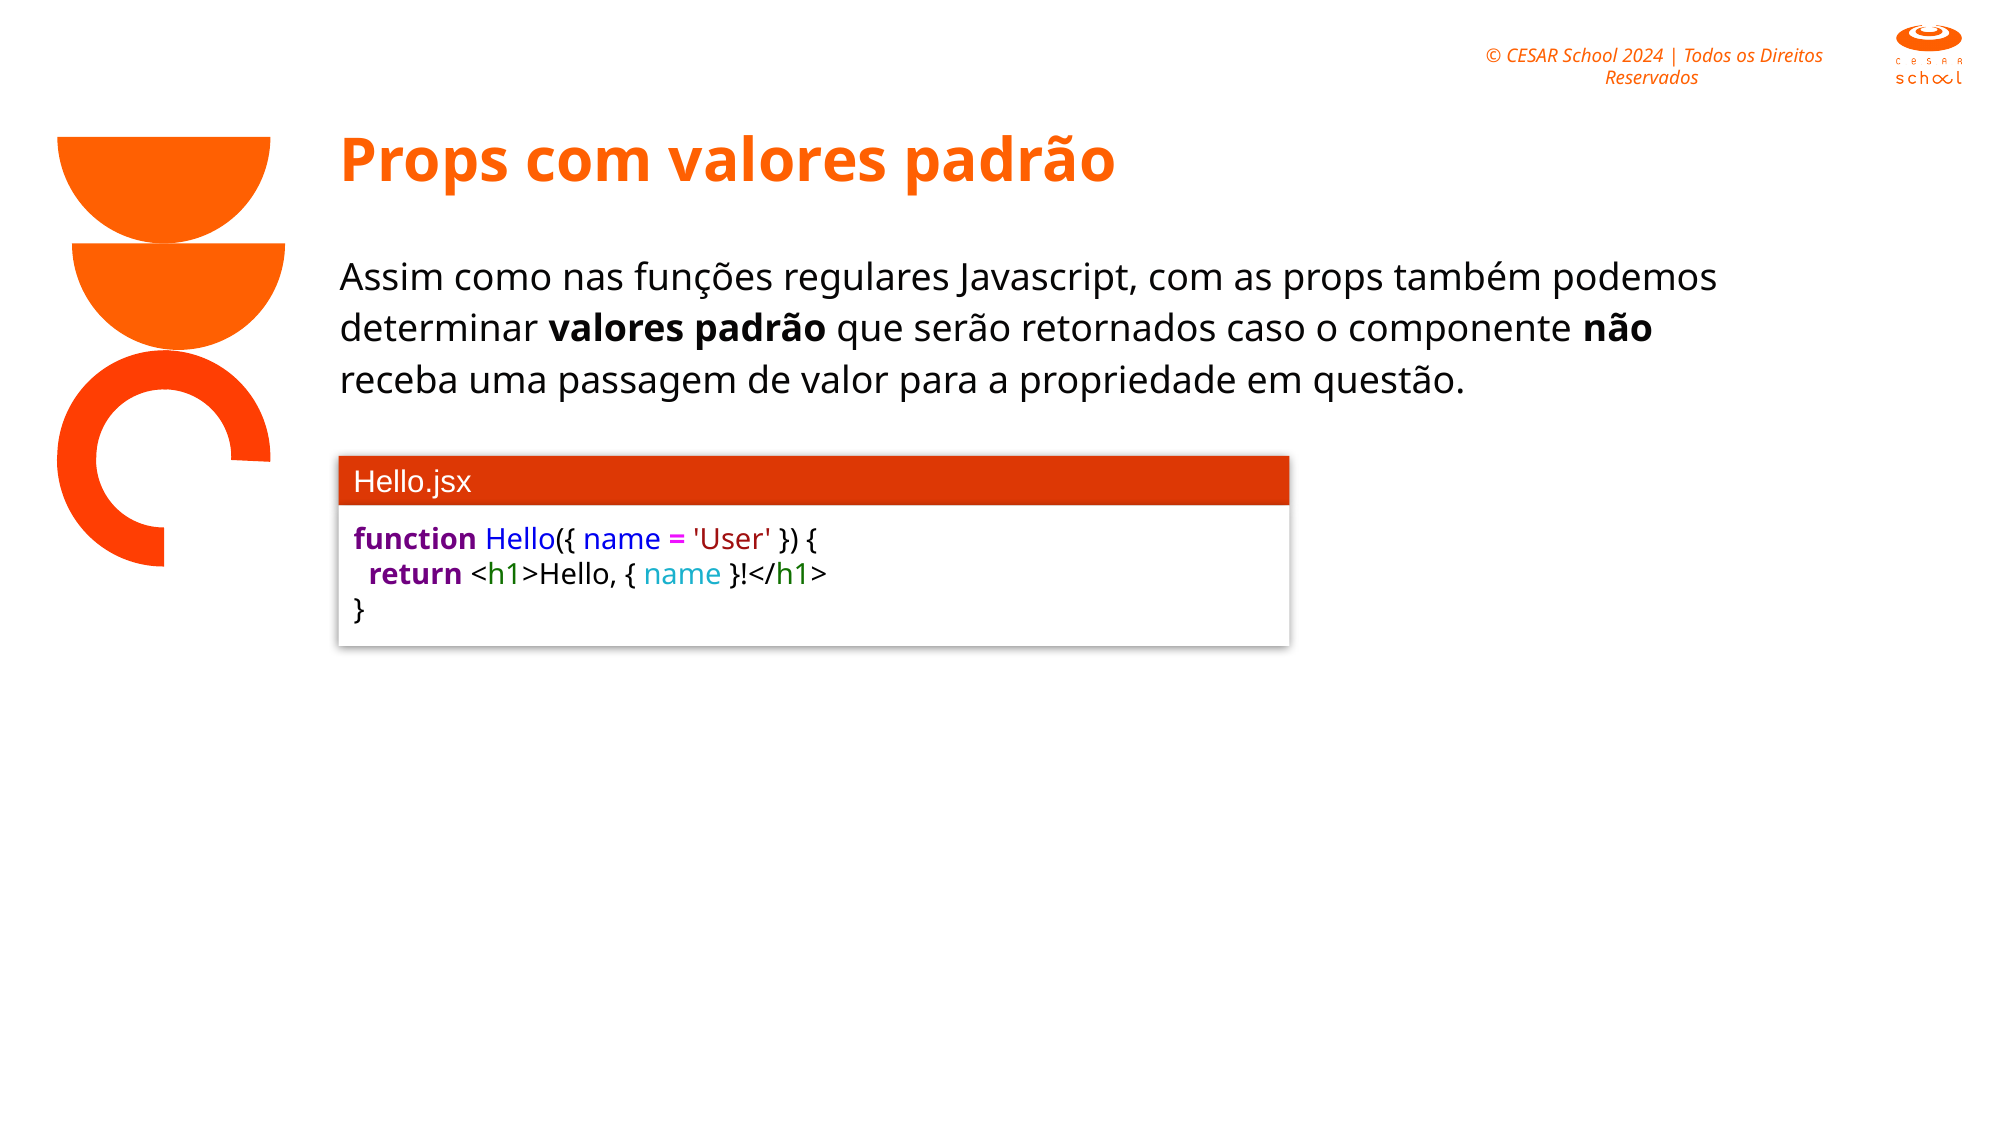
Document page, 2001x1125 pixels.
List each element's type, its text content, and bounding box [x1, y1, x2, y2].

text_box [57, 136, 271, 244]
text_box [163, 350, 271, 462]
text_box [71, 243, 286, 350]
text_box [57, 350, 163, 456]
text_box [56, 454, 165, 567]
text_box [338, 455, 1290, 647]
text_box Props com valores padrão [324, 105, 1629, 213]
text_box Assim como nas funções regulares Javascript, com as props também podemos determinar valores padrão que serão retornados caso o componente não receba uma passagem de valor para a propriedade em questão. [324, 230, 1774, 416]
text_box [1432, 25, 1963, 85]
